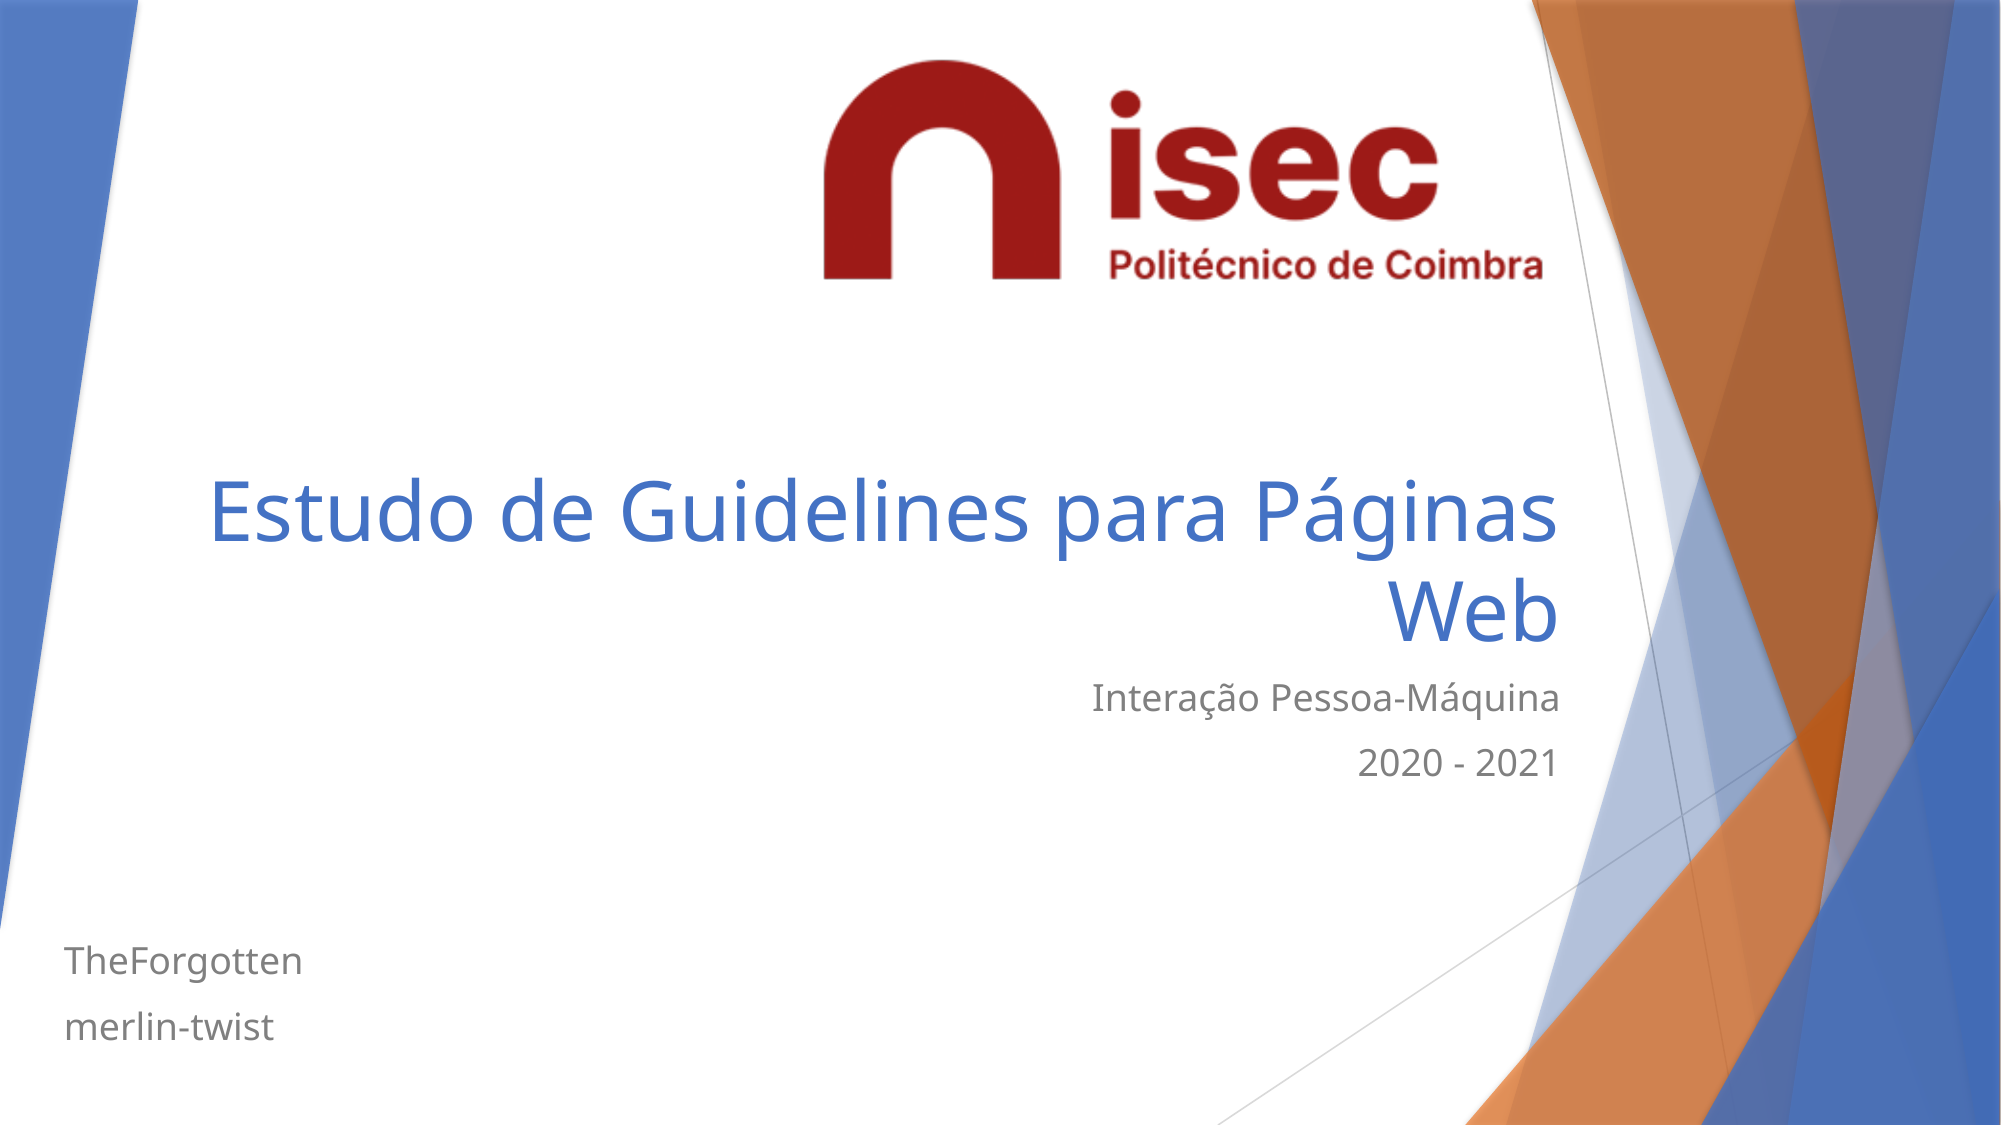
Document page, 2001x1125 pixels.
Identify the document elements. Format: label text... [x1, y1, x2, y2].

title Estudo de Guidelines para Páginas Web [49, 395, 1577, 665]
picture [791, 51, 1577, 292]
subtitle Interação Pessoa-Máquina 2020 - 2021 TheForgotten merlin-twist [49, 665, 1577, 1125]
